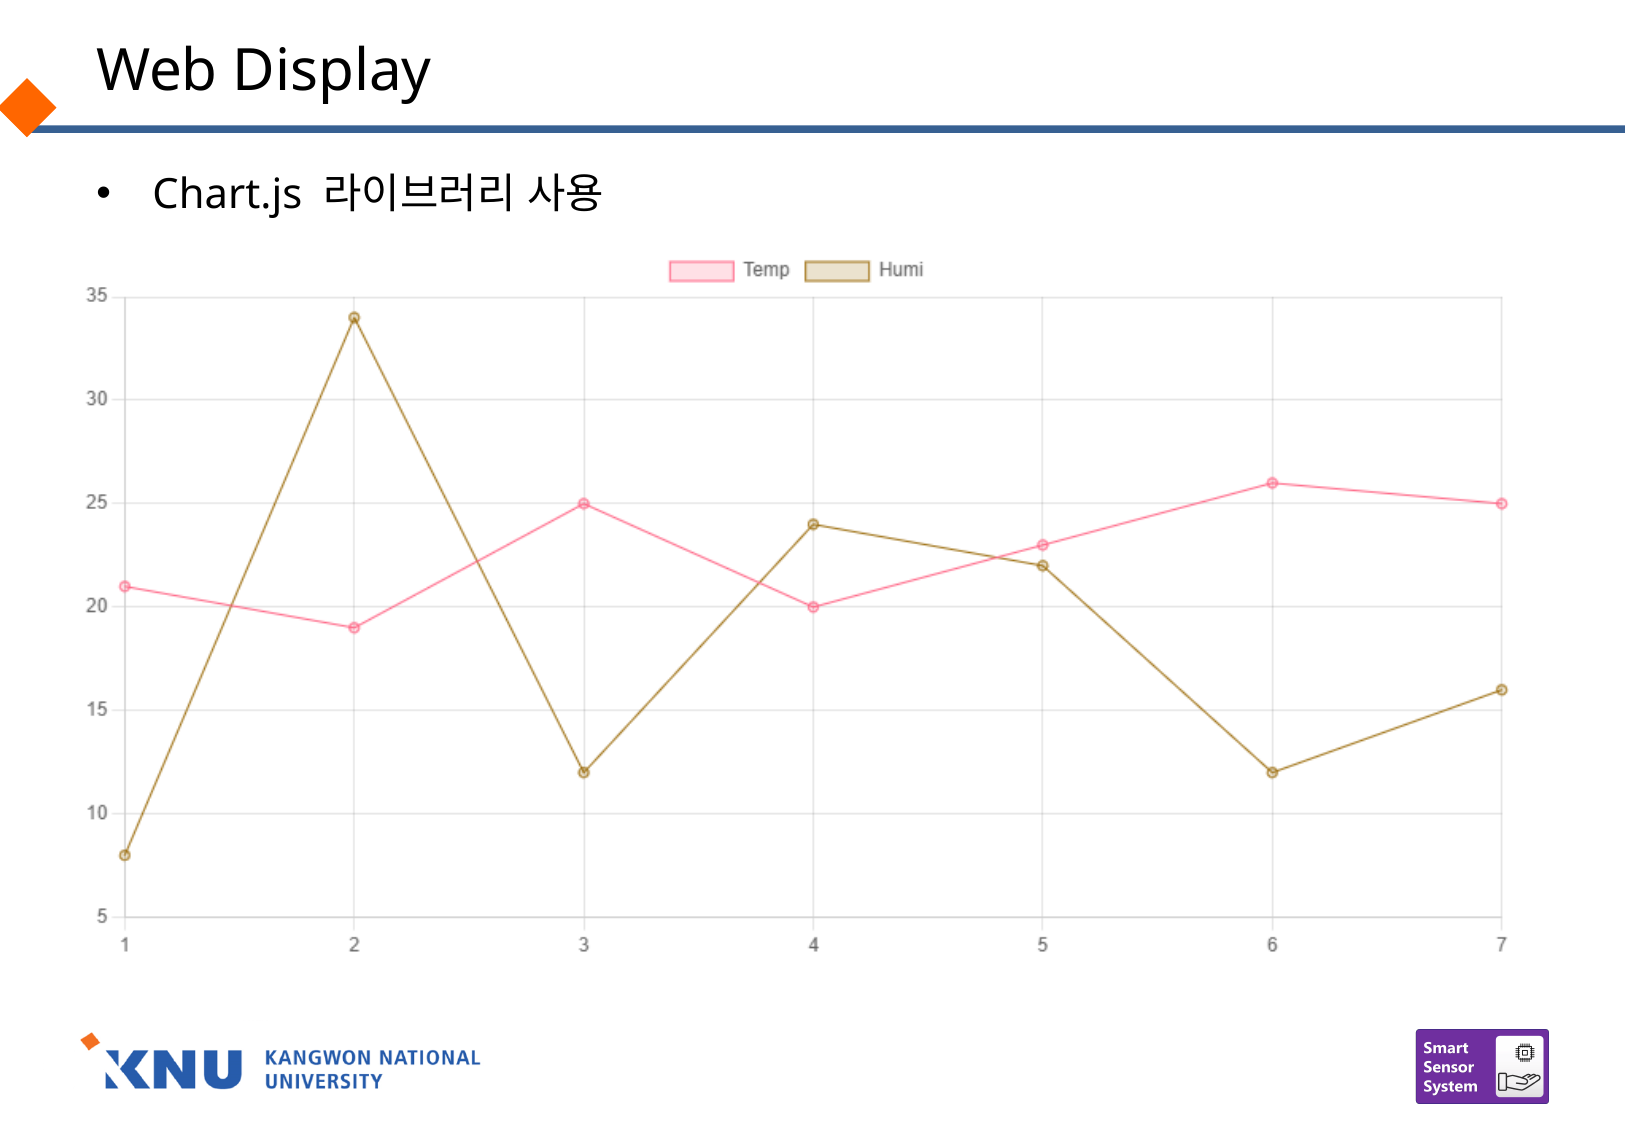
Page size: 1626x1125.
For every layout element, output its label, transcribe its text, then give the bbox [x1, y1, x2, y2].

picture [1413, 1029, 1549, 1106]
title Web Display [81, 21, 1544, 114]
list Chart.js 라이브러리 사용 [81, 159, 1544, 243]
picture [79, 243, 1544, 990]
picture [18, 1012, 518, 1106]
